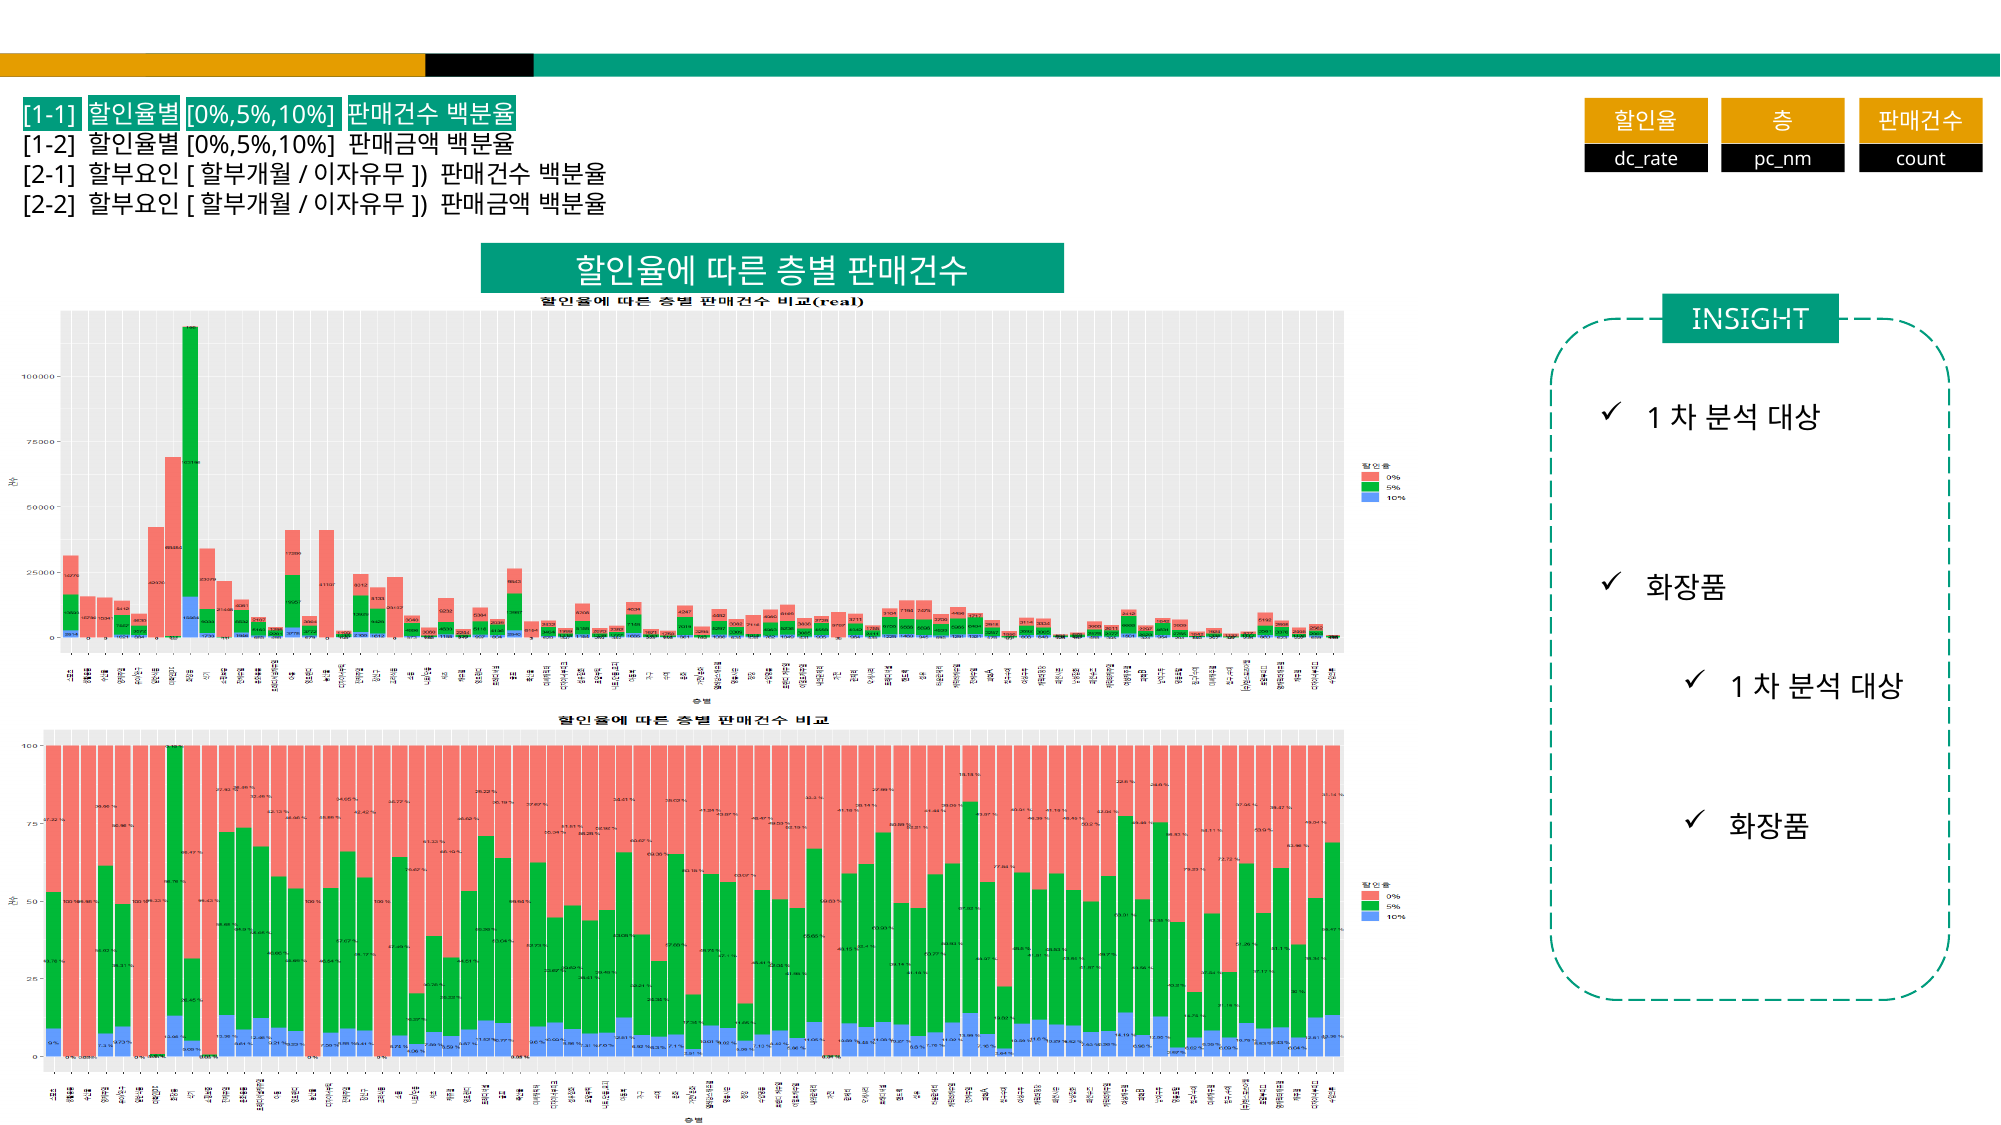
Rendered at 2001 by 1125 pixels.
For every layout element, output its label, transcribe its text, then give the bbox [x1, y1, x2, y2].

text_box INSIGHT [1662, 293, 1839, 318]
picture [0, 293, 1418, 707]
text_box count [1858, 144, 1984, 173]
text_box dc_rate [1584, 144, 1709, 173]
text_box 층 [1720, 97, 1846, 144]
text_box [0, 53, 426, 78]
text_box [535, 53, 2000, 78]
text_box 할인율에 따른 층별 판매건수 [480, 242, 1065, 293]
text_box pc_nm [1720, 144, 1846, 173]
text_box [1-1] 할인율별[0%,5%,10%] 판매건수 백분율 [1-2] 할인율별[0%,5%,10%] 판매금액 백분율 [2-1] 할부요인[할부개월/이자유무]) 판매건수 백분율 [2-2] 할부요인[할부개월/이자유무]) 판매금액 백분율 [8, 91, 706, 226]
picture [0, 712, 1418, 1125]
text_box 할인율 [1584, 97, 1709, 144]
text_box 판매건수 [1858, 97, 1984, 144]
text_box [1549, 317, 1951, 1001]
text_box [426, 53, 535, 78]
